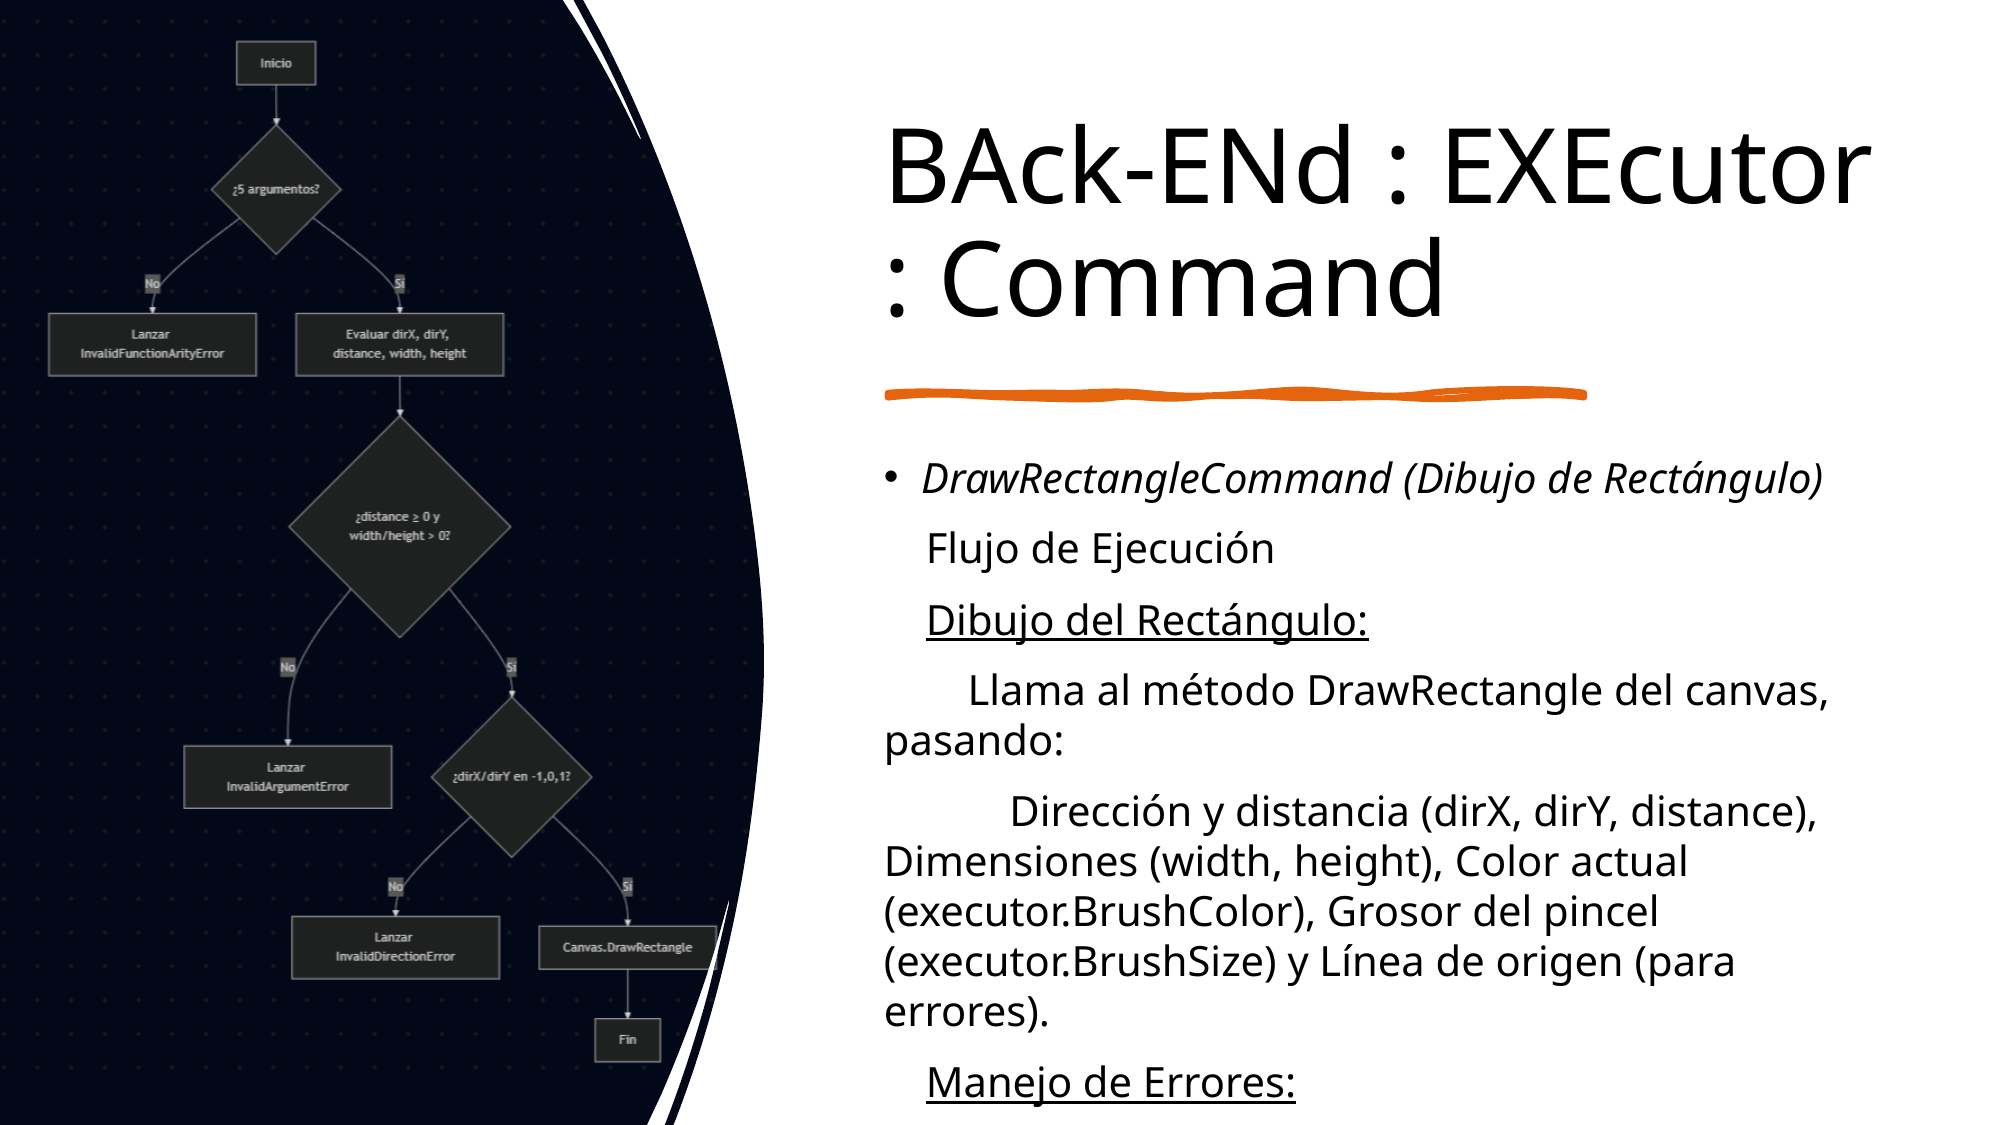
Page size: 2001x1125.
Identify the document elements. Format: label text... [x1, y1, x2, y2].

text_box [886, 388, 1586, 401]
title BAck-ENd : EXEcutor : Command [869, 53, 1895, 347]
text_box [764, 0, 2000, 1125]
picture [0, 0, 764, 1125]
list DrawRectangleCommand (Dibujo de Rectángulo) Flujo de Ejecución Dibujo del Rectángulo: Llama al método DrawRectangle del canvas, pasando: Dirección y distancia (dirX, dirY, distance), Dimensiones (width, height), Color actual (executor.BrushColor), Grosor del pincel (executor.BrushSize) y Línea de origen (para errores). Manejo de Errores: Si distance, width o height son negativos → Error de argumento inválido. Si dirX/dirY no son -1, 0 o 1 → Error de dirección inválida. [869, 443, 1895, 1047]
